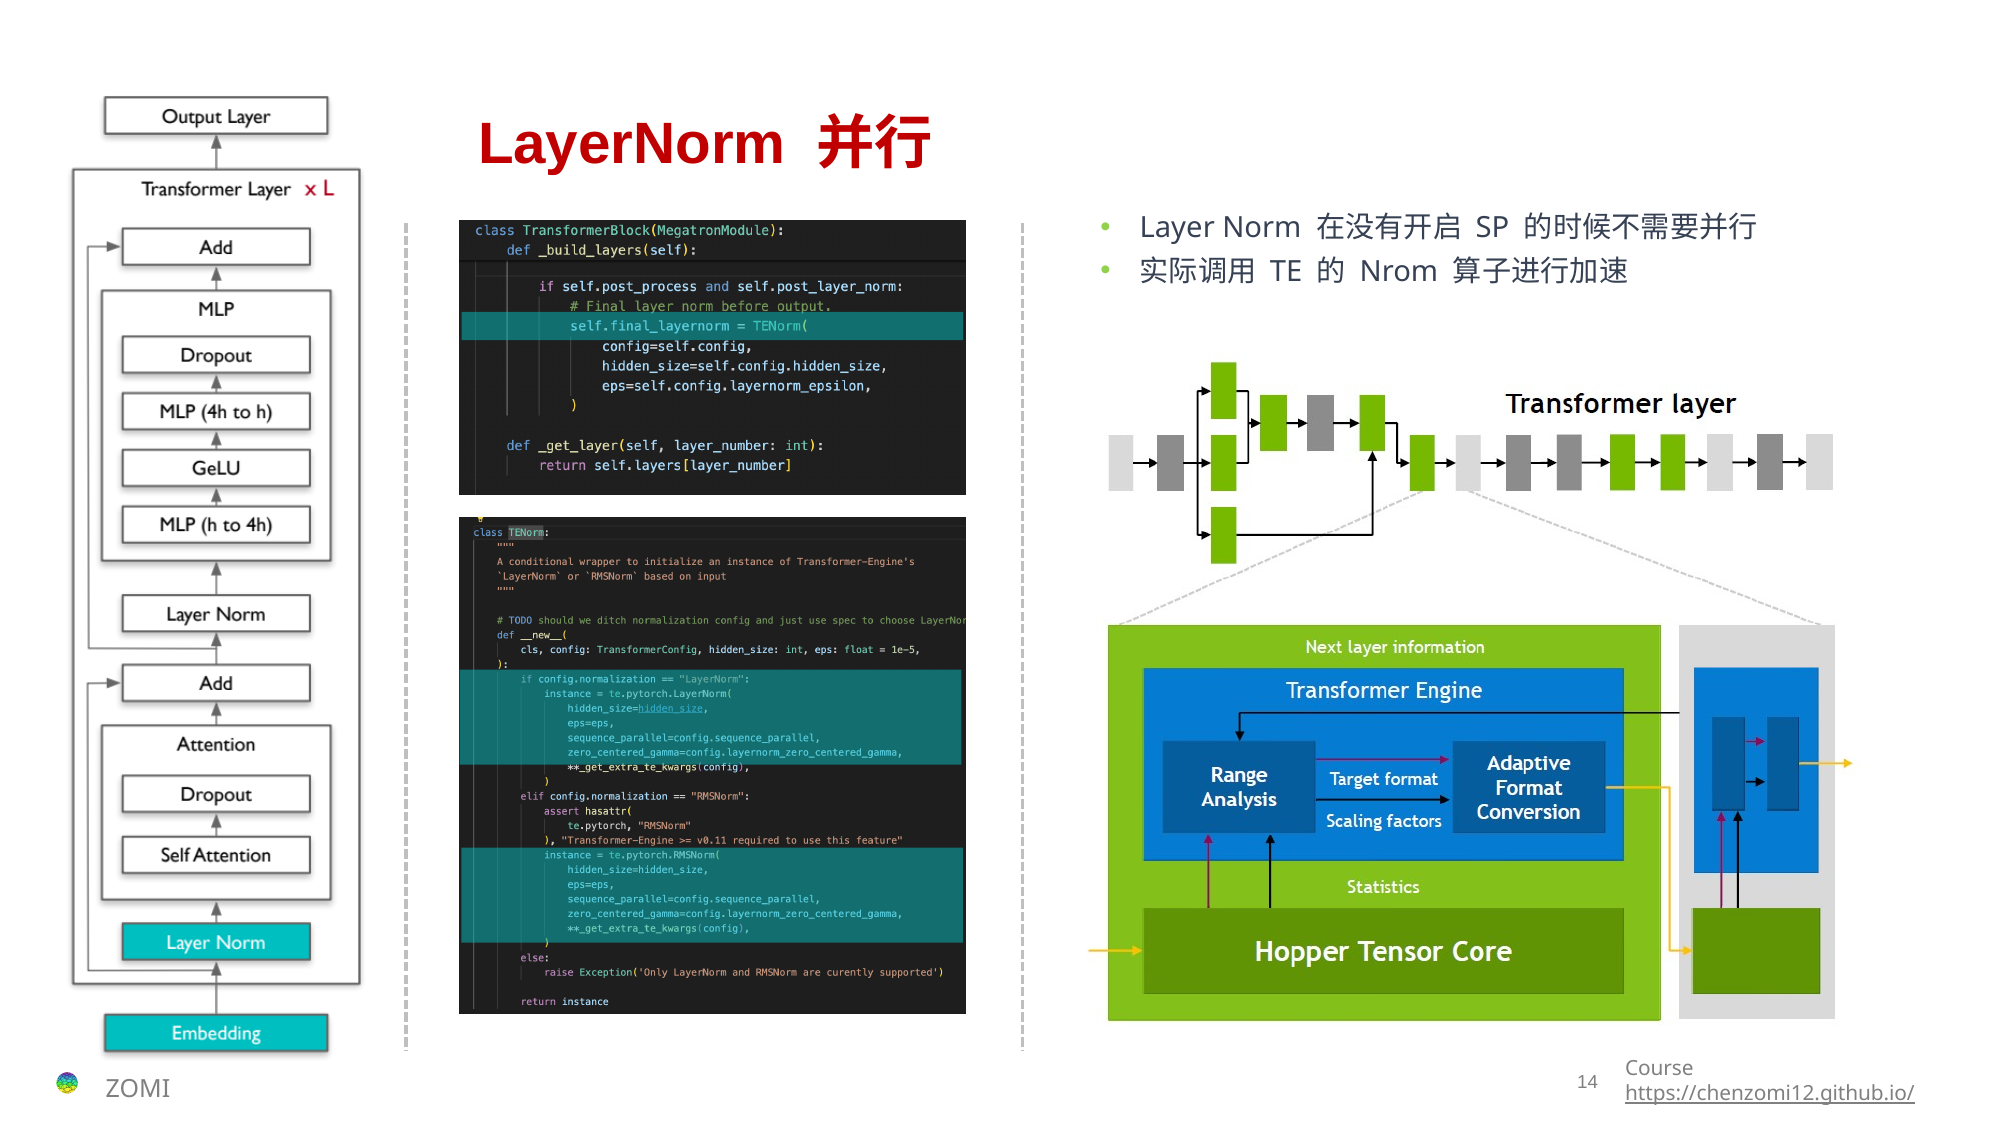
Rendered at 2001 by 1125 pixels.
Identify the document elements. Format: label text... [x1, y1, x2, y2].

picture [1085, 352, 1878, 1034]
picture [57, 1073, 77, 1093]
list Layer Norm 在没有开启 SP 的时候不需要并行 实际调用 TE 的 Nrom 算子进行加速 [1085, 201, 1901, 1051]
picture [459, 220, 966, 495]
title LayerNorm 并行 [463, 91, 1927, 189]
picture [459, 517, 966, 1014]
picture [64, 91, 366, 1061]
